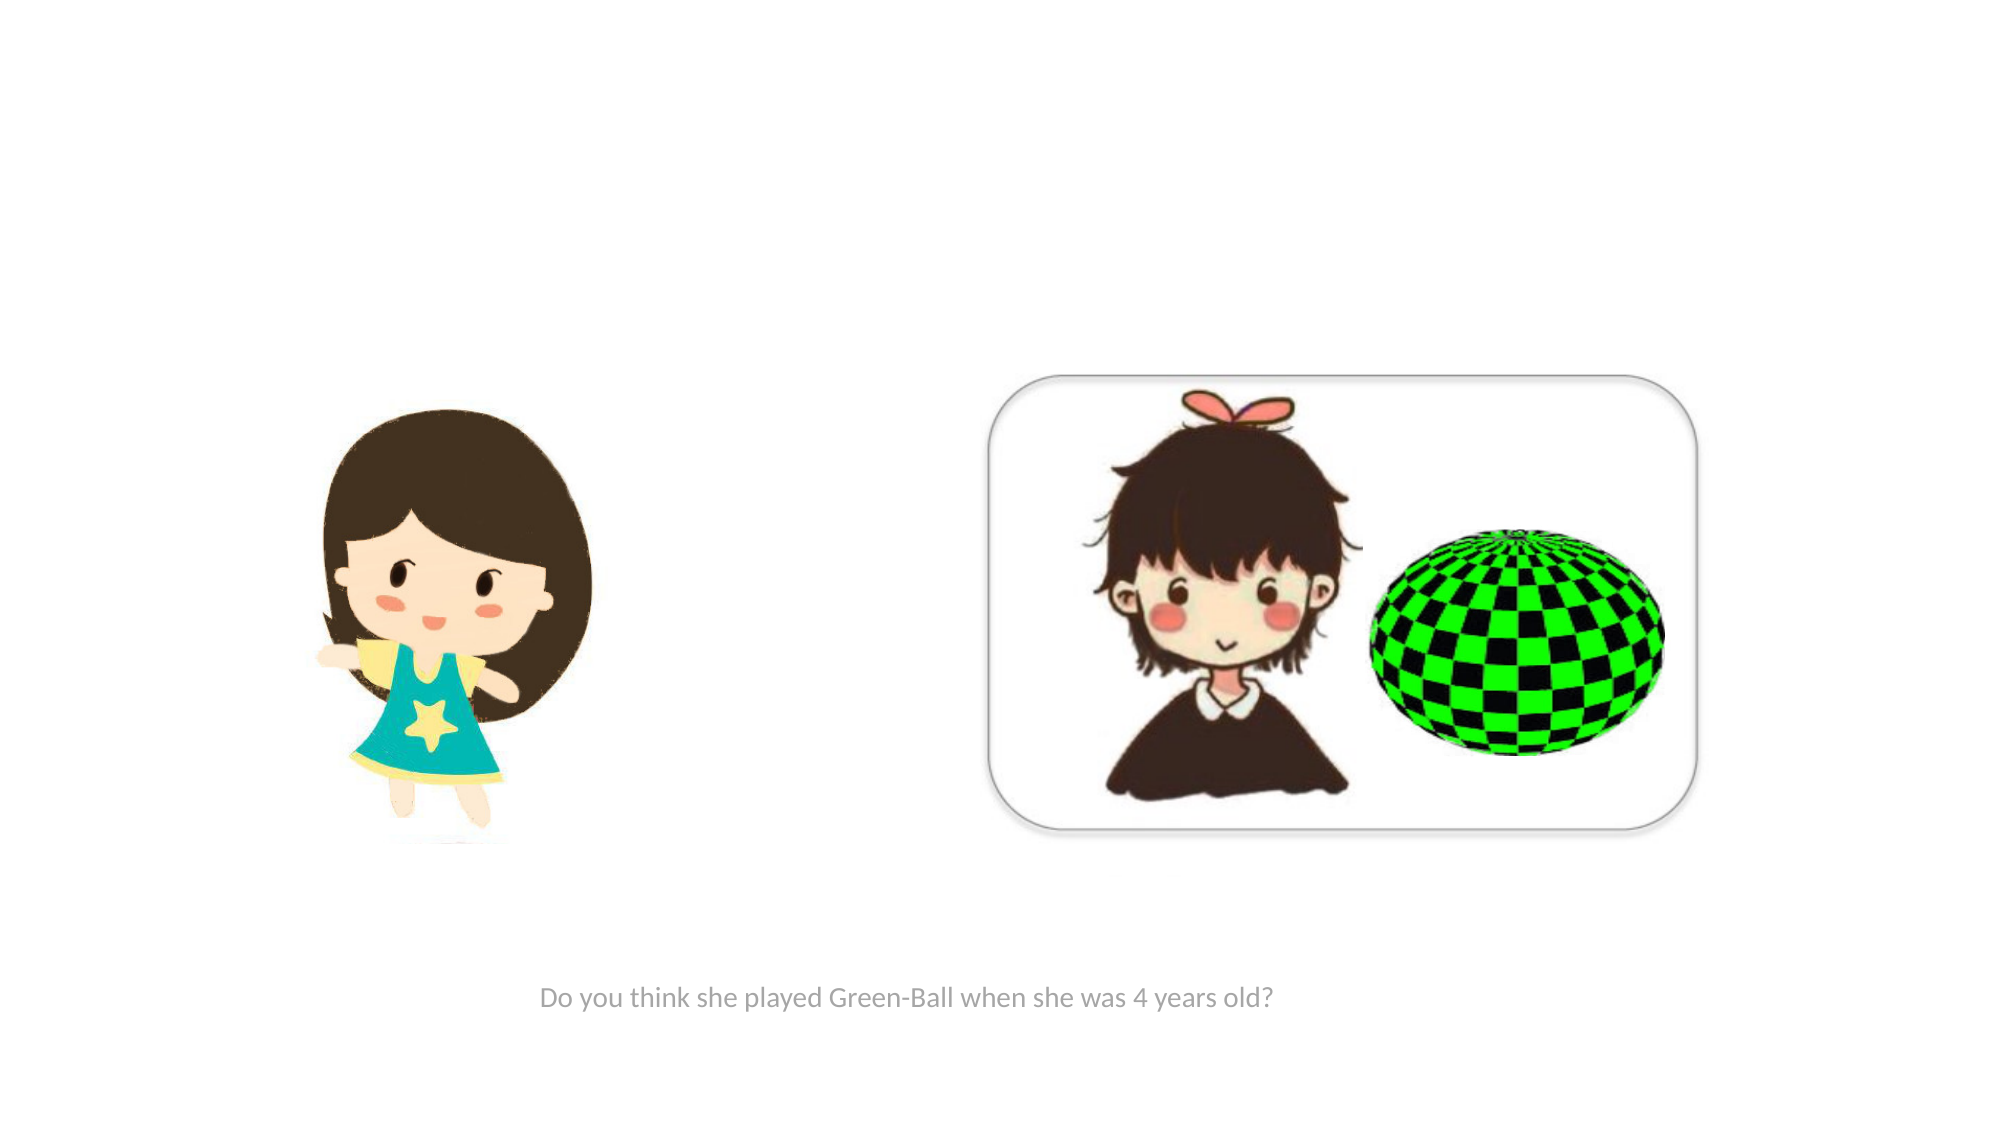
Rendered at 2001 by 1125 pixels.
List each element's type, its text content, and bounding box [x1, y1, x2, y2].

picture [283, 383, 611, 844]
text_box Do you think she played Green-Ball when she was 4 years old? [525, 970, 1297, 1021]
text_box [957, 350, 1744, 877]
